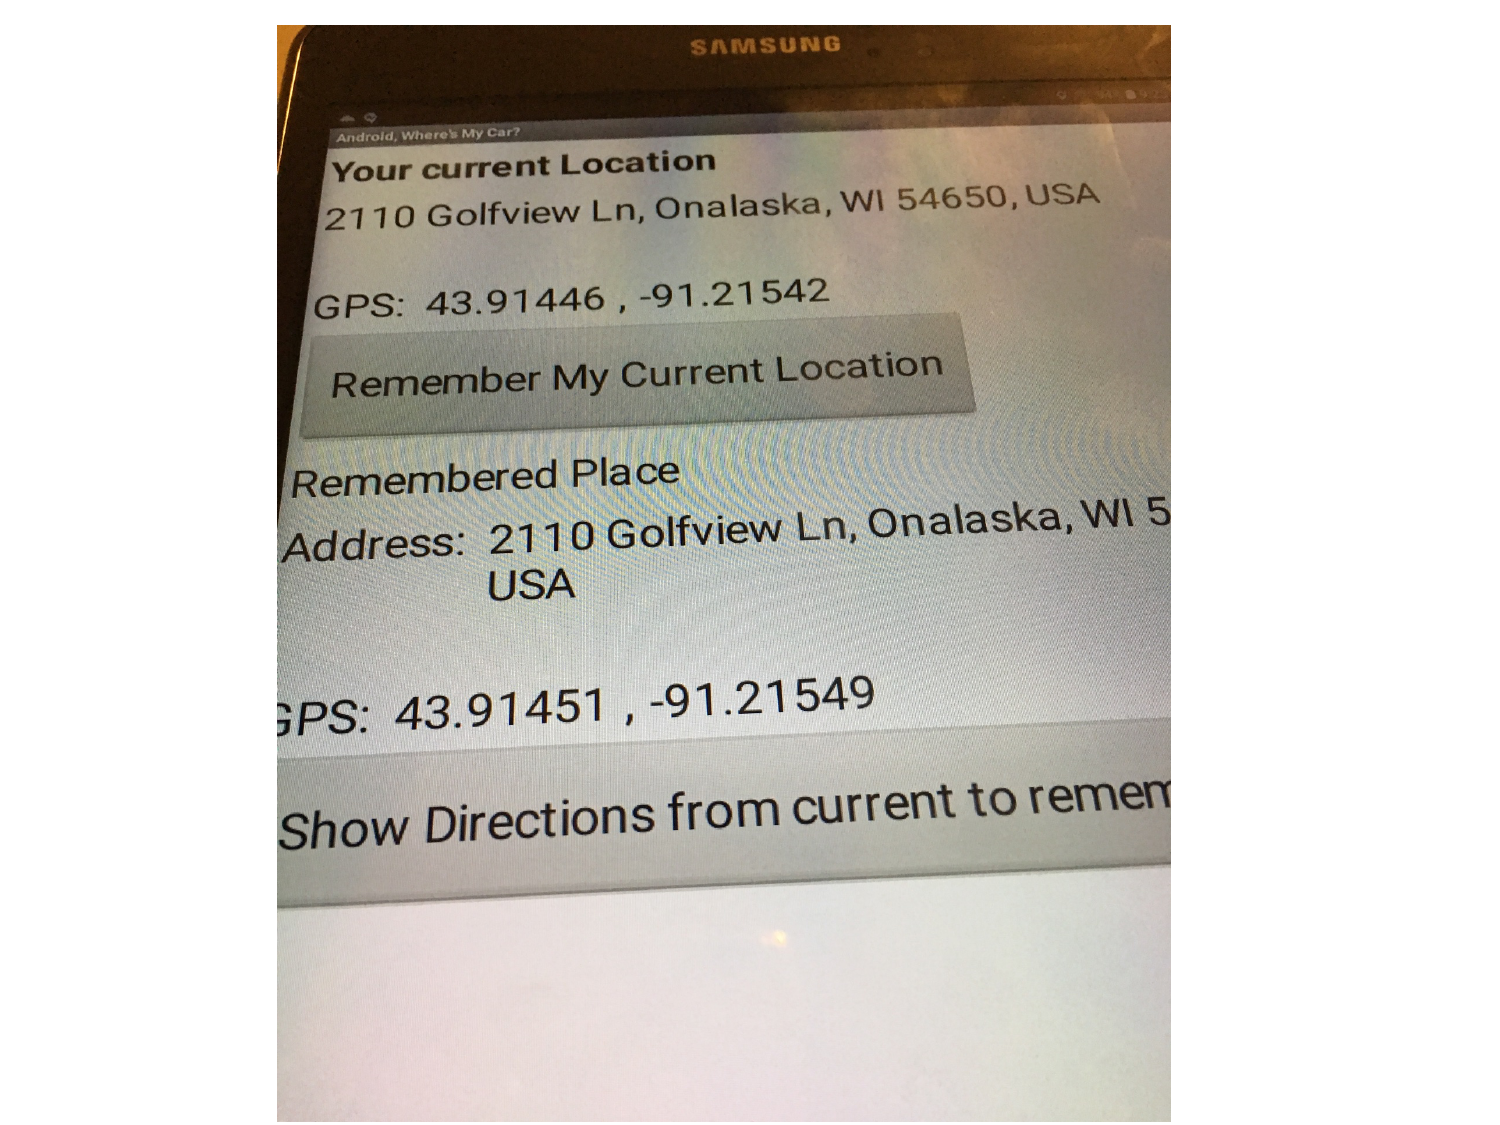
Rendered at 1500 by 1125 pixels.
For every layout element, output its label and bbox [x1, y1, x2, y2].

picture [277, 25, 1172, 1122]
